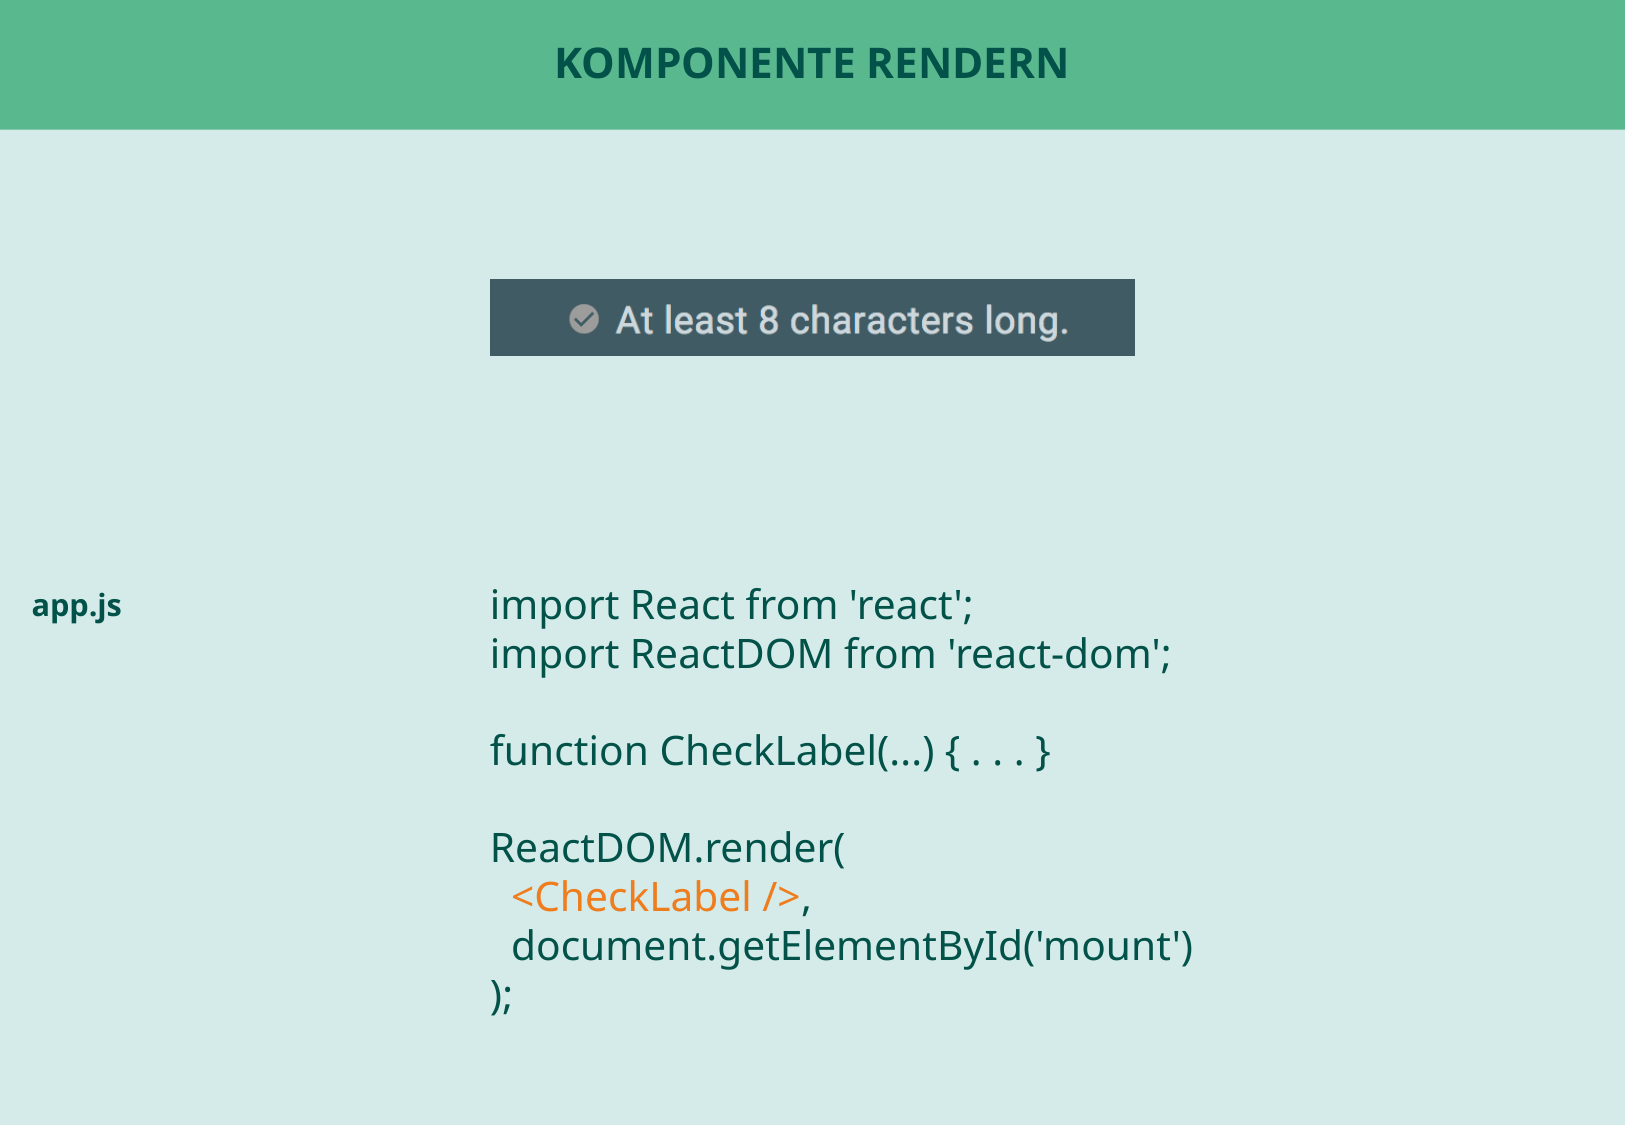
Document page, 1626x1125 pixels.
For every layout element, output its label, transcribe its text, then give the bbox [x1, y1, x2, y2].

picture [489, 279, 1135, 356]
title Komponente Rendern [0, 0, 1625, 130]
text_box app.js [16, 578, 418, 630]
text_box import React from 'react'; import ReactDOM from 'react-dom'; function CheckLabel(...) { . . . } ReactDOM.render( <CheckLabel />, document.getElementById('mount') ); [490, 578, 1499, 1018]
